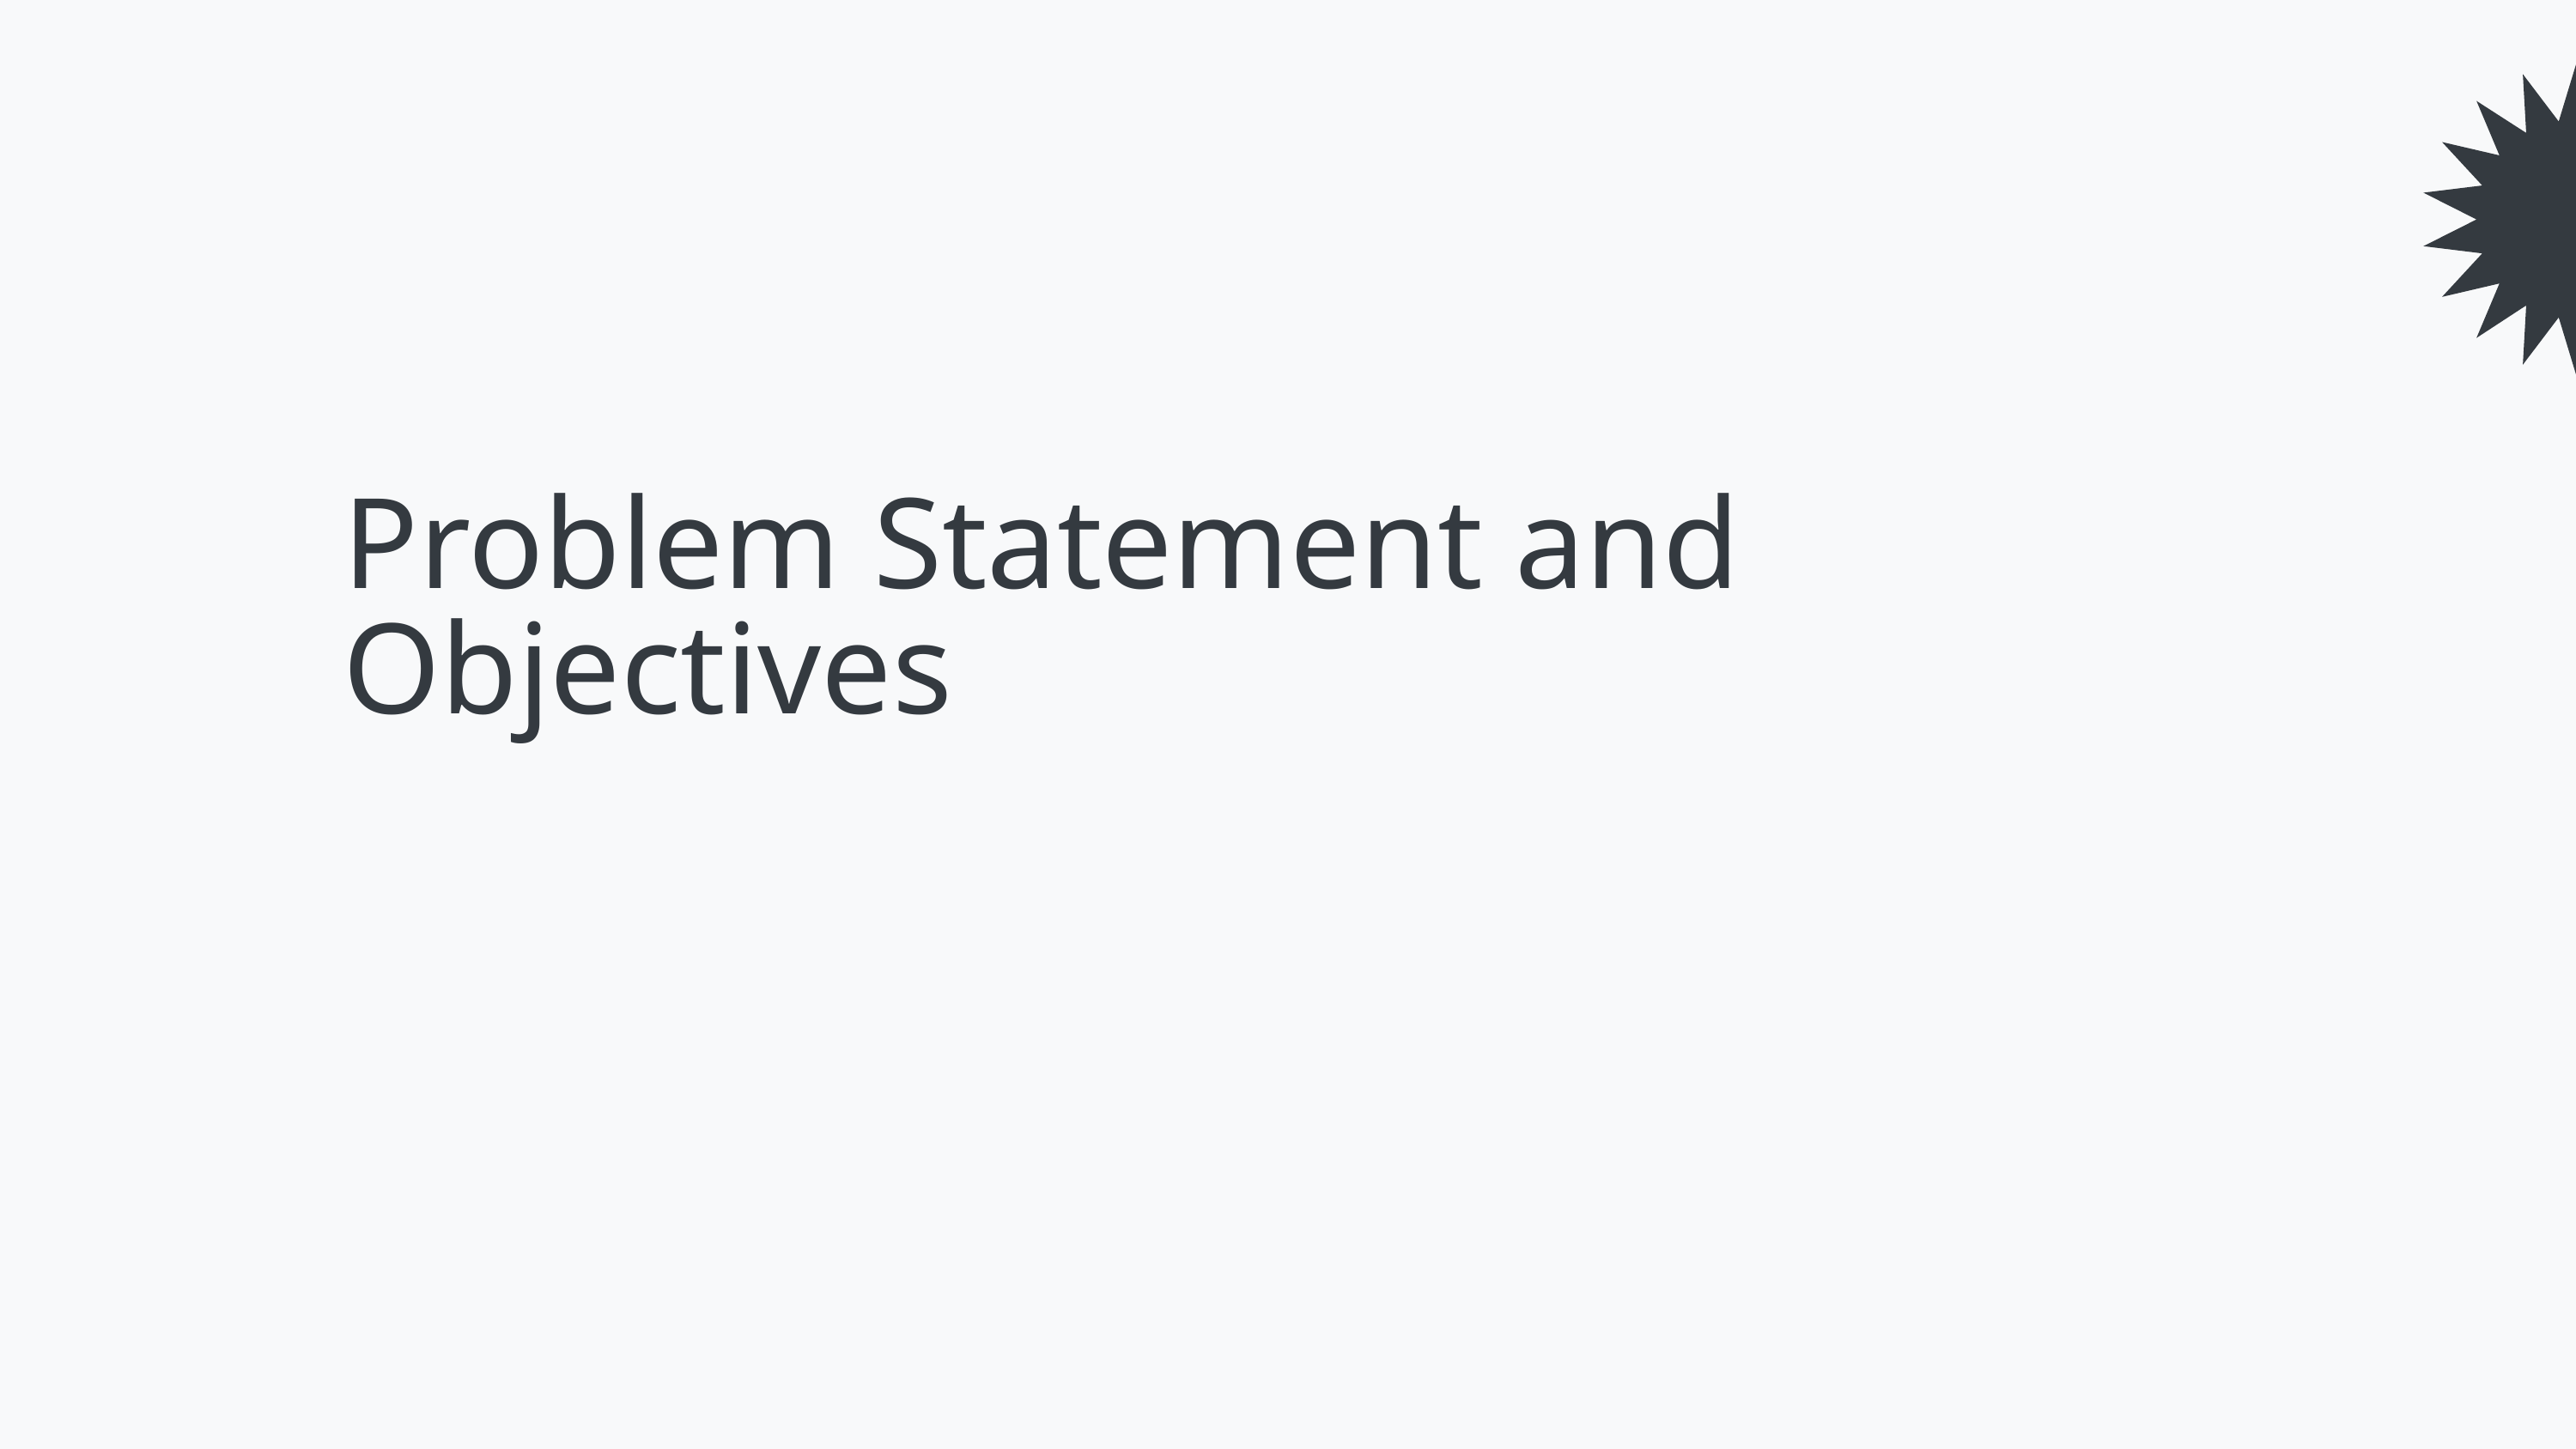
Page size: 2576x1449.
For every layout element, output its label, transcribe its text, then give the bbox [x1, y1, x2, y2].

text_box Problem Statement and Objectives [343, 488, 2318, 739]
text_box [2422, 64, 2576, 376]
